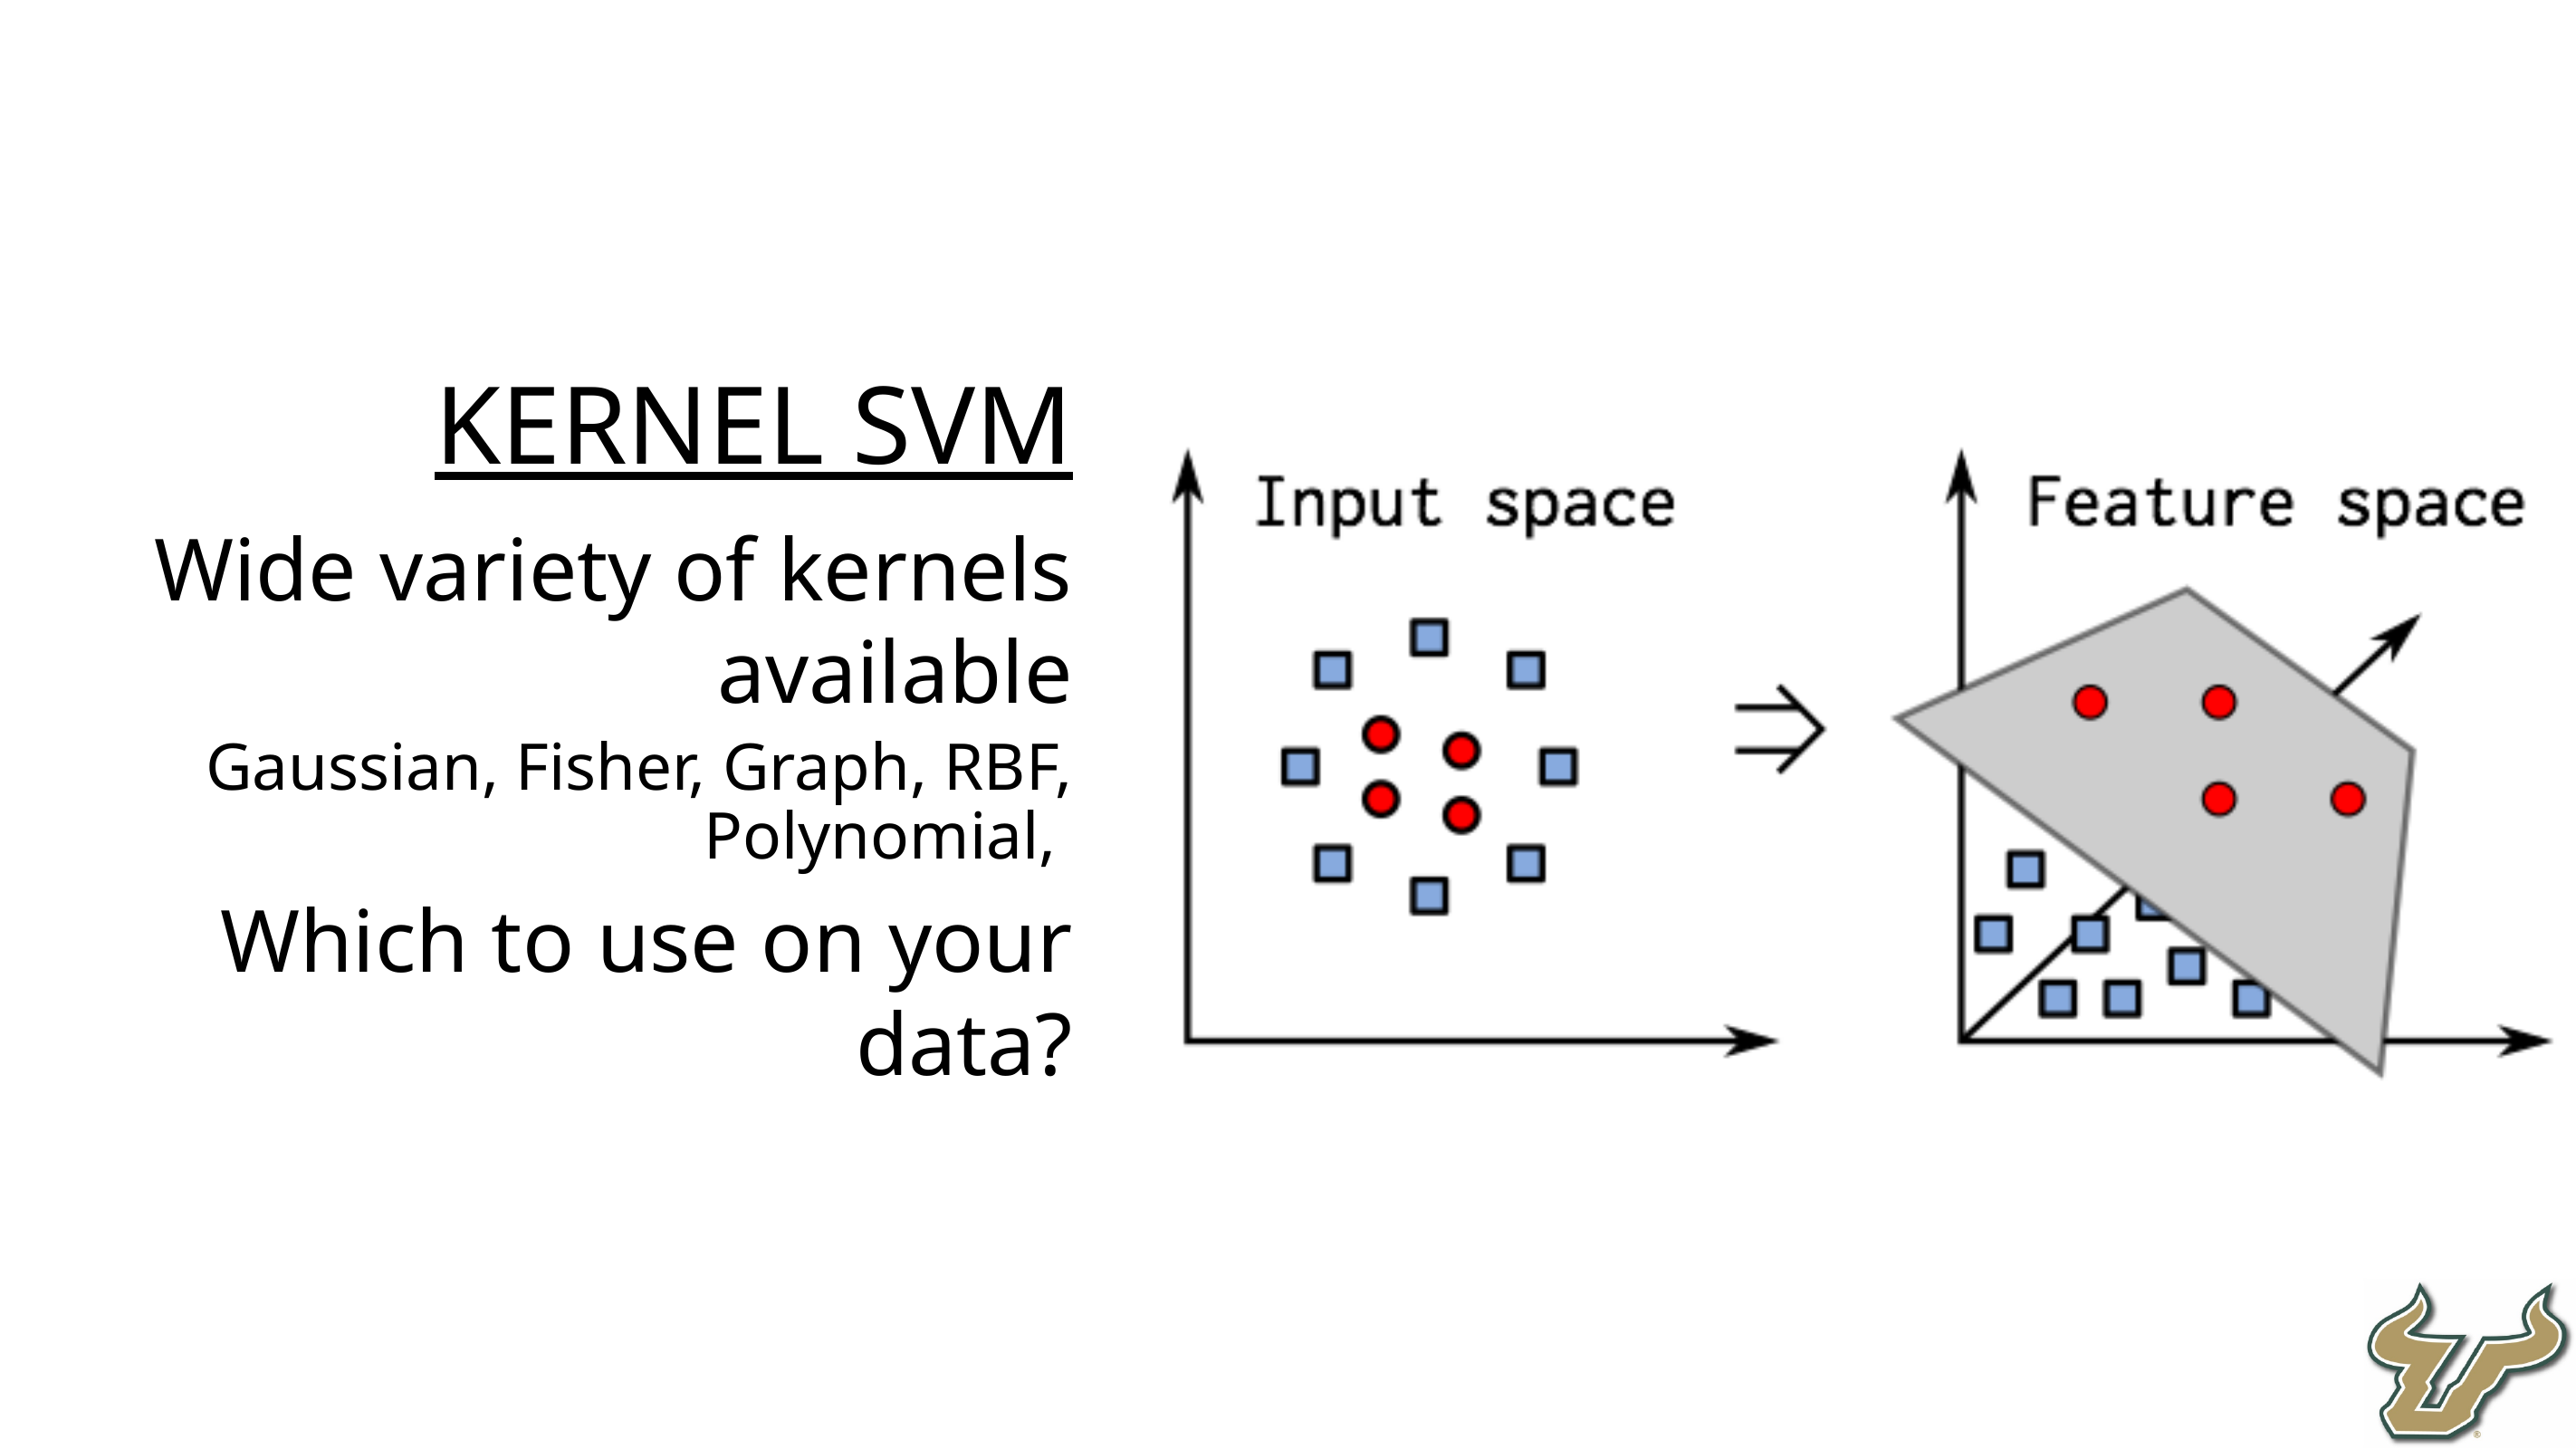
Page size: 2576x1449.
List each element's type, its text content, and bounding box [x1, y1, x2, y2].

picture [1163, 429, 2576, 1095]
list Kernel SVM Wide variety of kernels available Gaussian, Fisher, Graph, RBF, Polynomial, Which to use on your data? [0, 175, 1087, 1274]
picture [2363, 1278, 2576, 1448]
